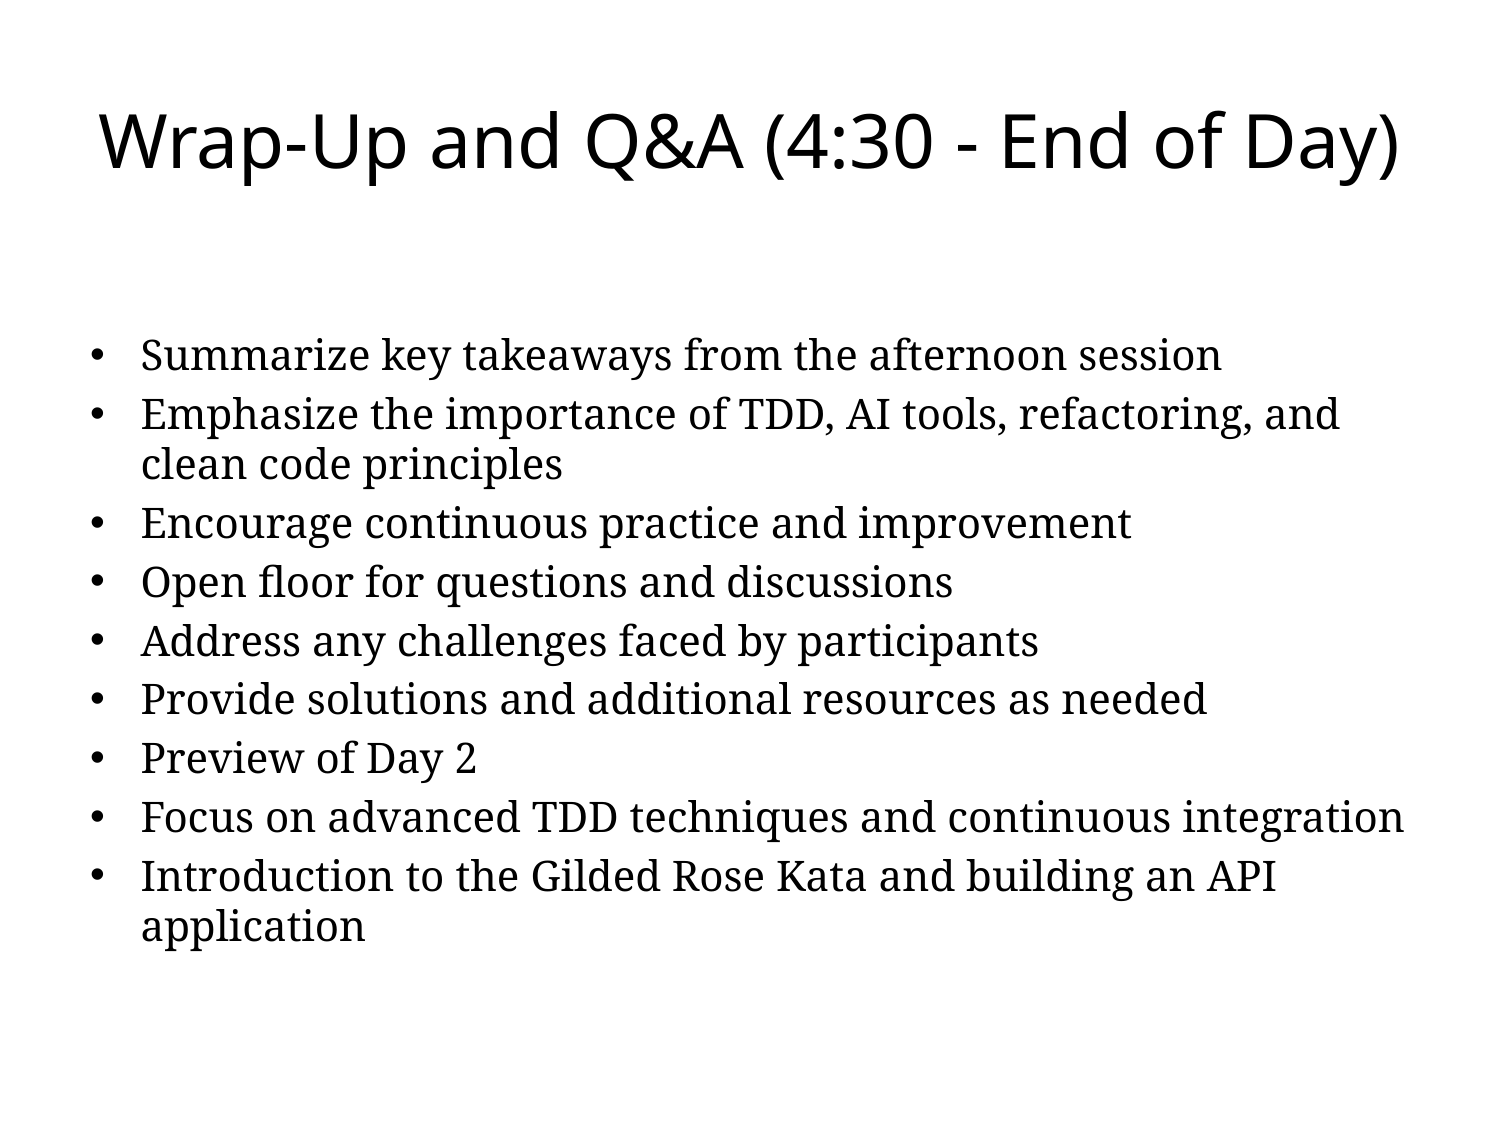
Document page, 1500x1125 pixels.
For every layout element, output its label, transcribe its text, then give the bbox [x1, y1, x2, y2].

title Wrap-Up and Q&A (4:30 - End of Day) [75, 45, 1425, 233]
list Summarize key takeaways from the afternoon session Emphasize the importance of TDD, AI tools, refactoring, and clean code principles Encourage continuous practice and improvement Open floor for questions and discussions Address any challenges faced by participants Provide solutions and additional resources as needed Preview of Day 2 Focus on advanced TDD techniques and continuous integration Introduction to the Gilded Rose Kata and building an API application [75, 262, 1425, 1005]
